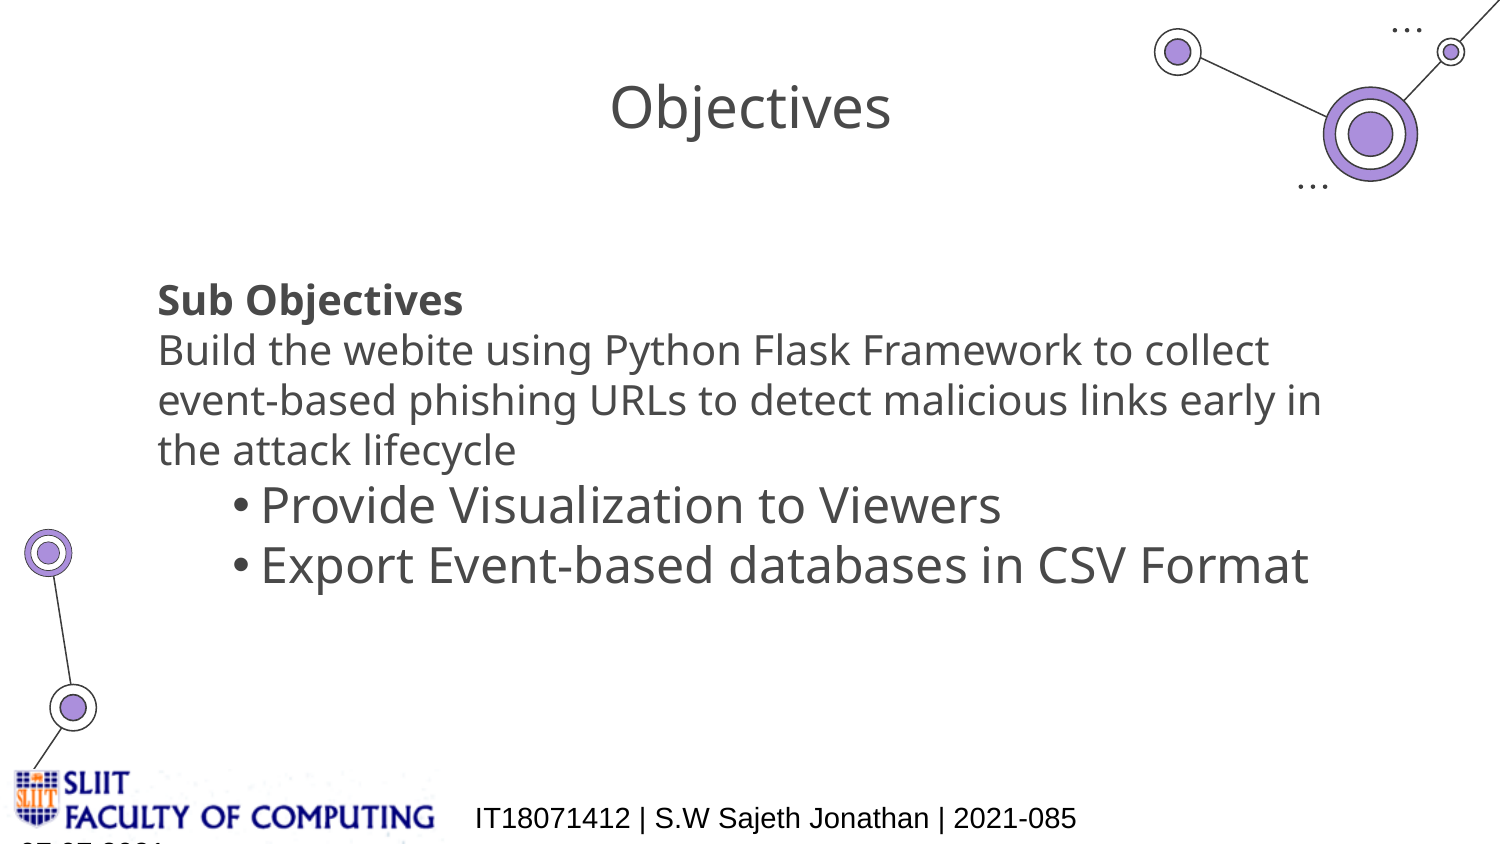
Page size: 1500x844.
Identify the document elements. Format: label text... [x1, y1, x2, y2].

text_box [0, 768, 1500, 844]
title Objectives [415, 55, 1086, 150]
list Sub Objectives Build the webite using Python Flask Framework to collect event-based phishing URLs to detect malicious links early in the attack lifecycle Provide Visualization to Viewers Export Event-based databases in CSV Format [117, 188, 1382, 767]
